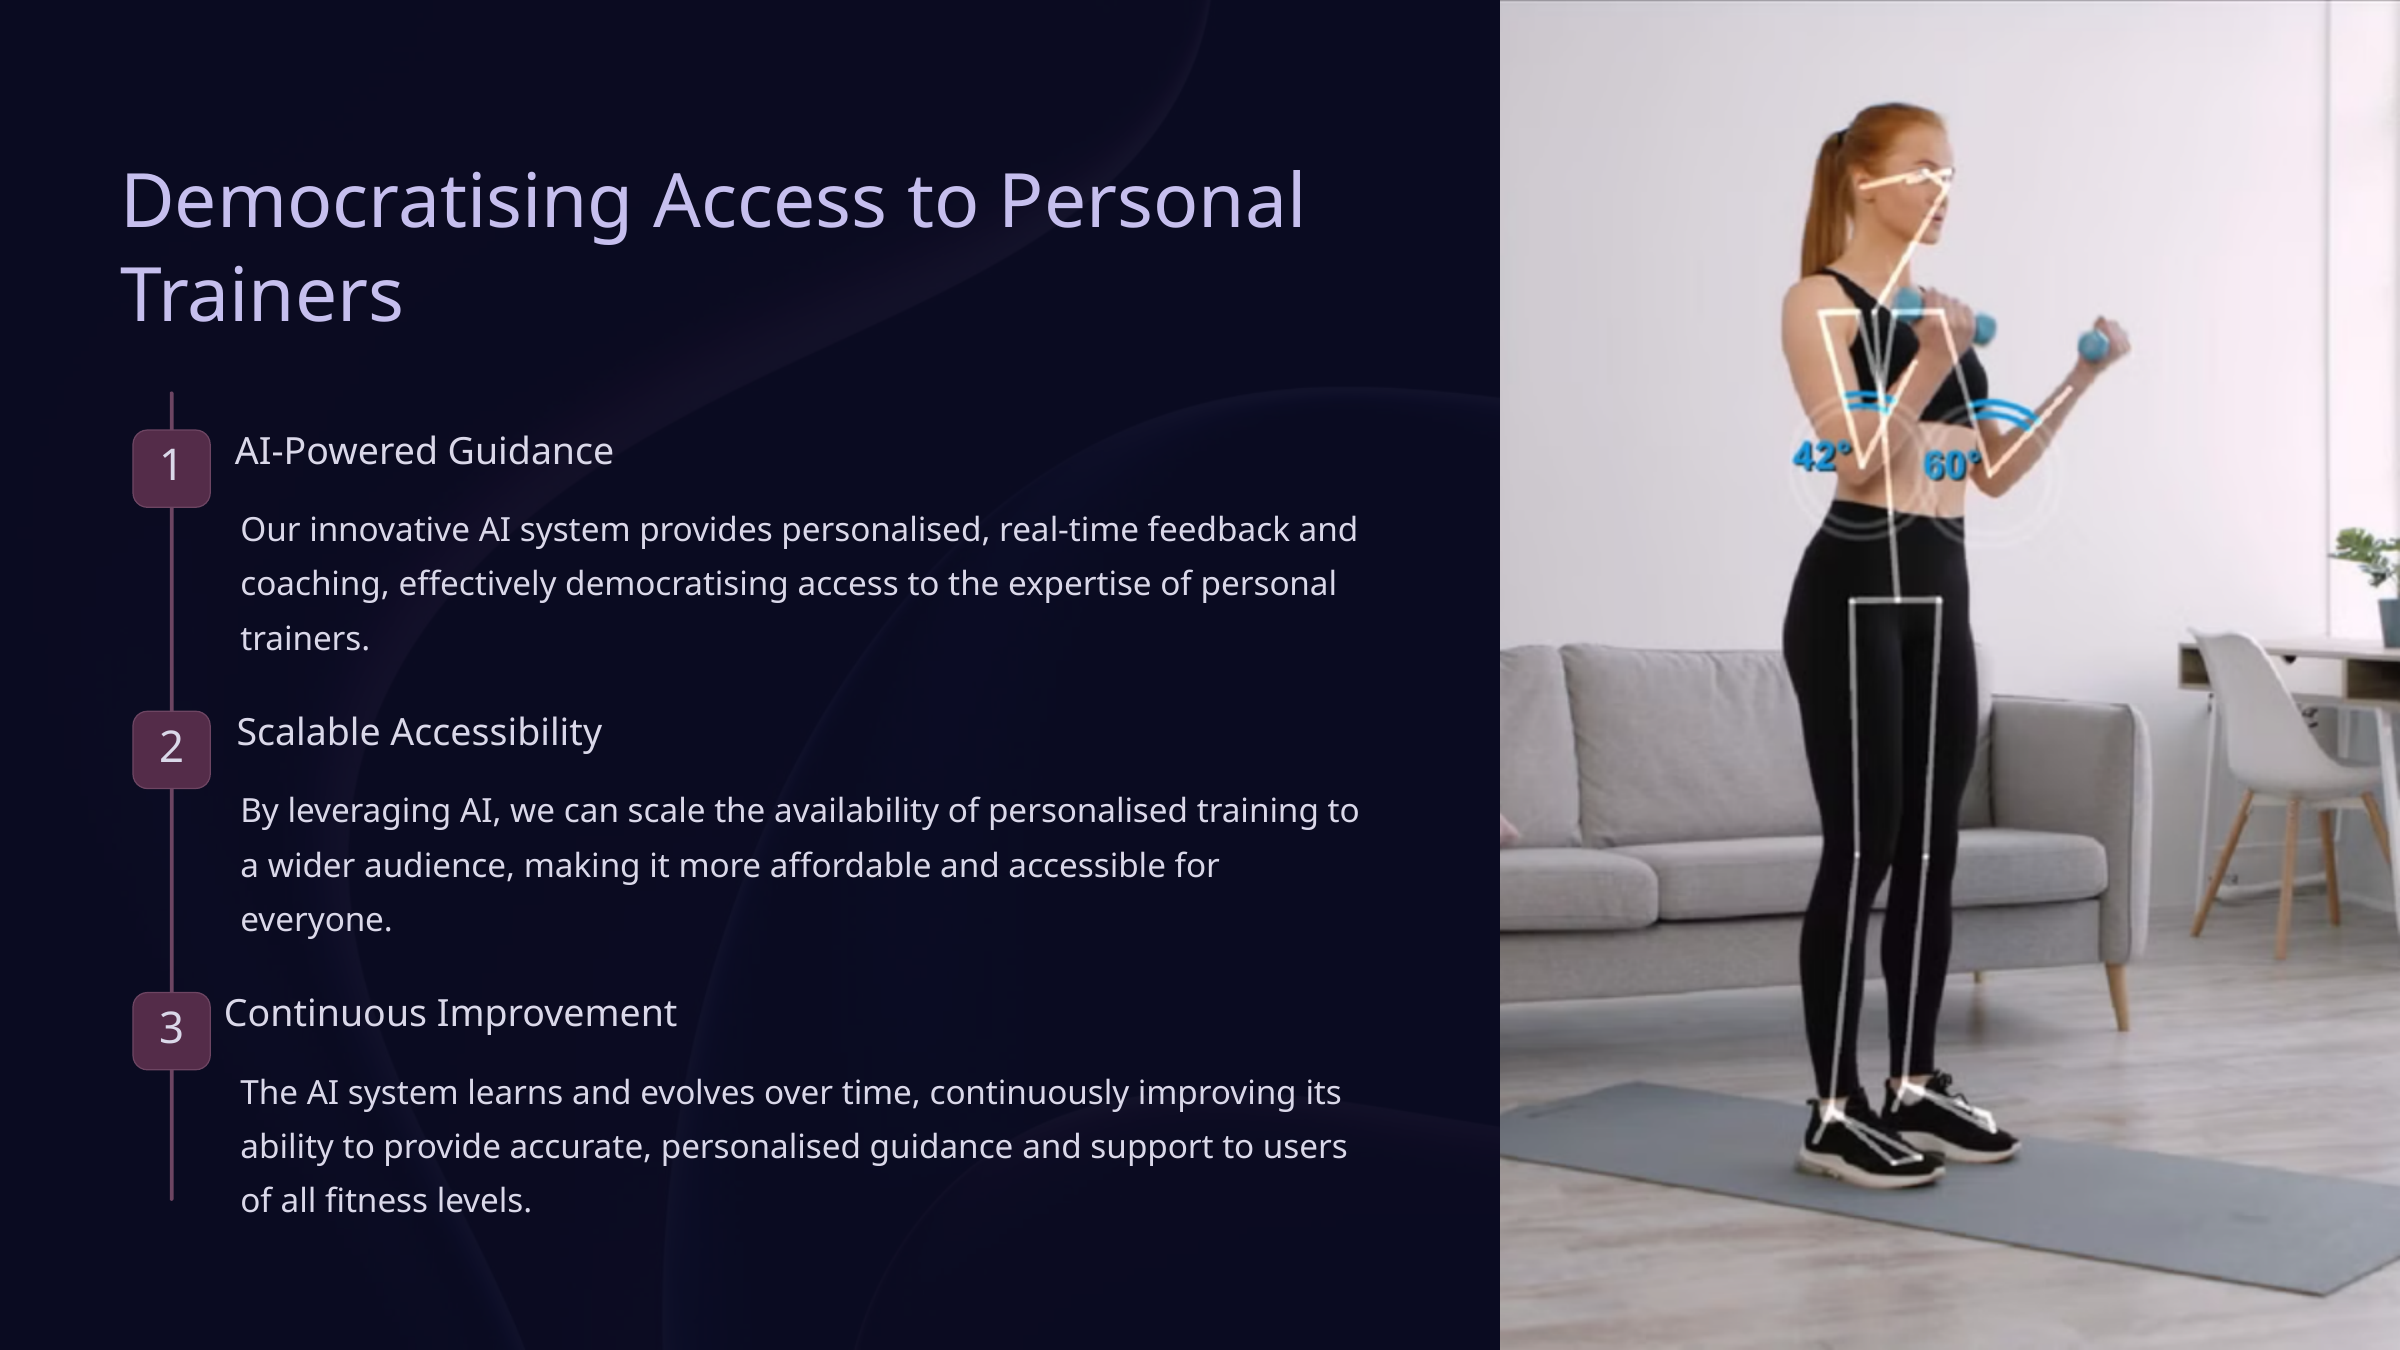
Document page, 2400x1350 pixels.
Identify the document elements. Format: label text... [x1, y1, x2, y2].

text_box Continuous Improvement [223, 988, 678, 1034]
text_box Scalable Accessibility [236, 707, 603, 753]
picture [1499, 0, 2400, 1350]
text_box By leveraging AI, we can scale the availability of personalised training to a wider audience, making it more affordable and accessible for everyone. [240, 775, 1380, 938]
text_box The AI system learns and evolves over time, continuously improving its ability to provide accurate, personalised guidance and support to users of all fitness levels. [240, 1056, 1380, 1219]
text_box 1 [159, 445, 185, 490]
text_box [132, 430, 211, 508]
text_box [132, 711, 211, 789]
text_box [169, 508, 174, 711]
text_box AI-Powered Guidance [234, 425, 615, 472]
text_box Our innovative AI system provides personalised, real-time feedback and coaching, effectively democratising access to the expertise of personal trainers. [240, 494, 1380, 657]
text_box 2 [159, 727, 185, 771]
text_box 3 [159, 1008, 185, 1053]
text_box [169, 1070, 174, 1201]
text_box Democratising Access to Personal Trainers [120, 149, 1380, 337]
text_box [132, 992, 211, 1070]
text_box [169, 789, 174, 992]
text_box [169, 391, 174, 430]
